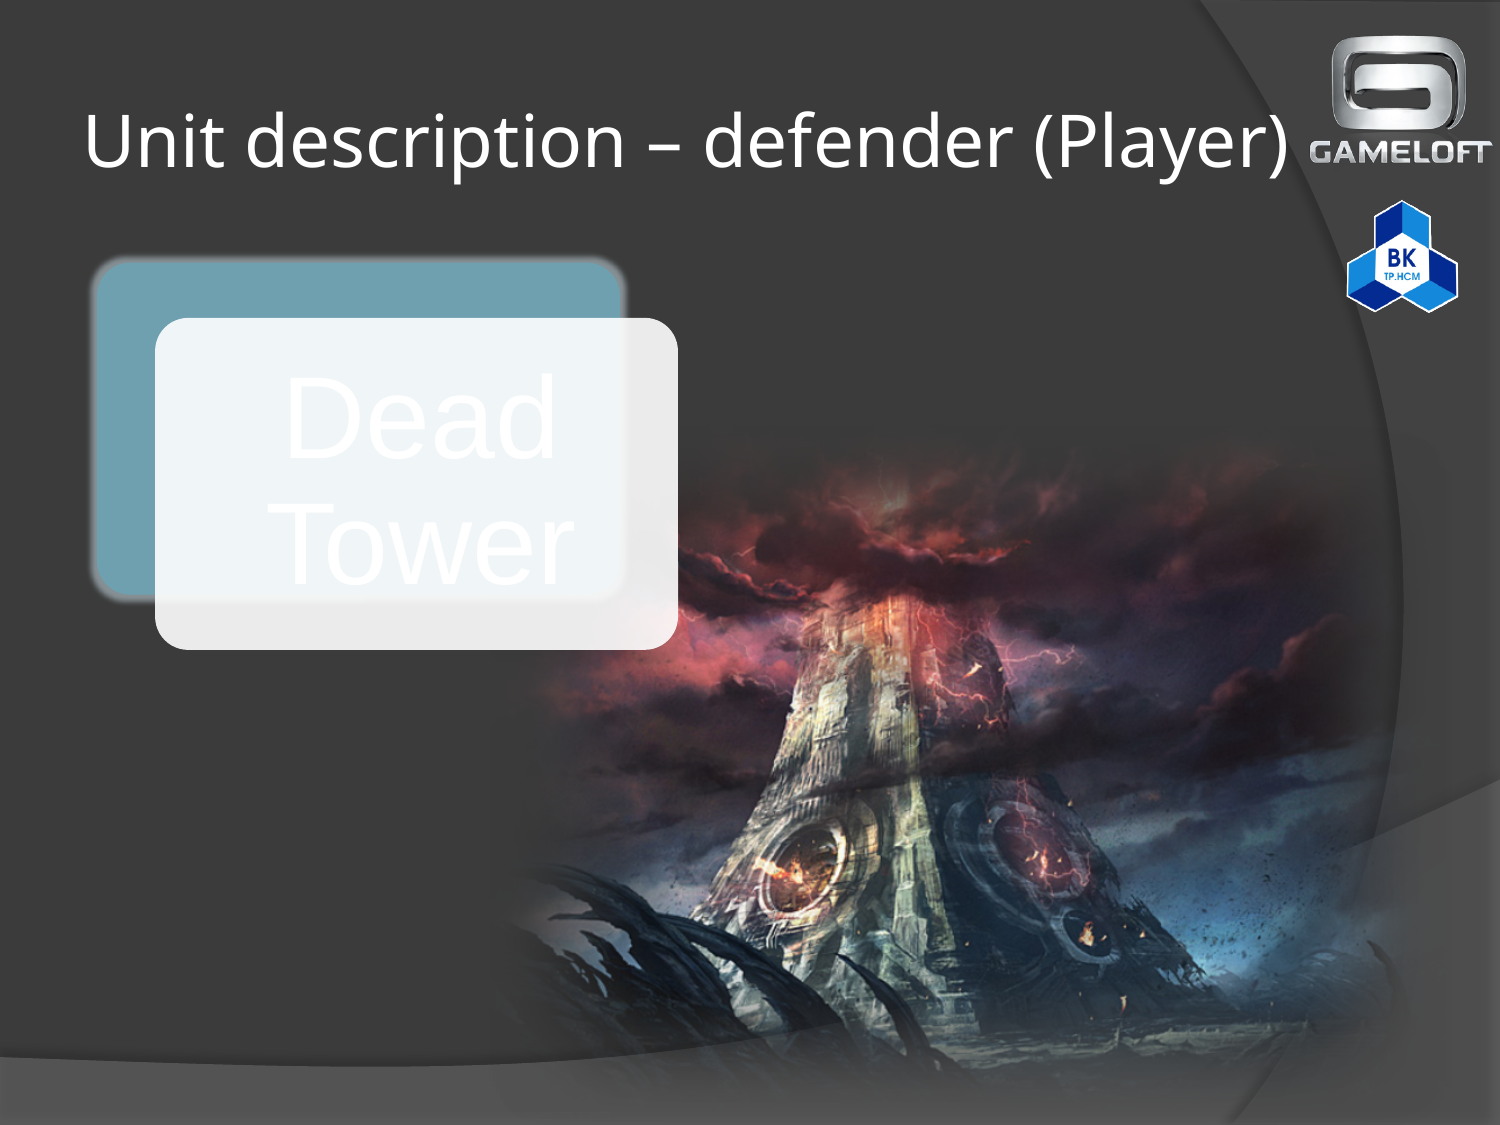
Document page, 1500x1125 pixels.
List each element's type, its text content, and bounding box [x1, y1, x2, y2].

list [74, 262, 701, 651]
picture [1345, 199, 1459, 313]
picture [1303, 24, 1500, 176]
title Unit description – defender (Player) [75, 45, 1300, 233]
picture [487, 423, 1448, 1125]
